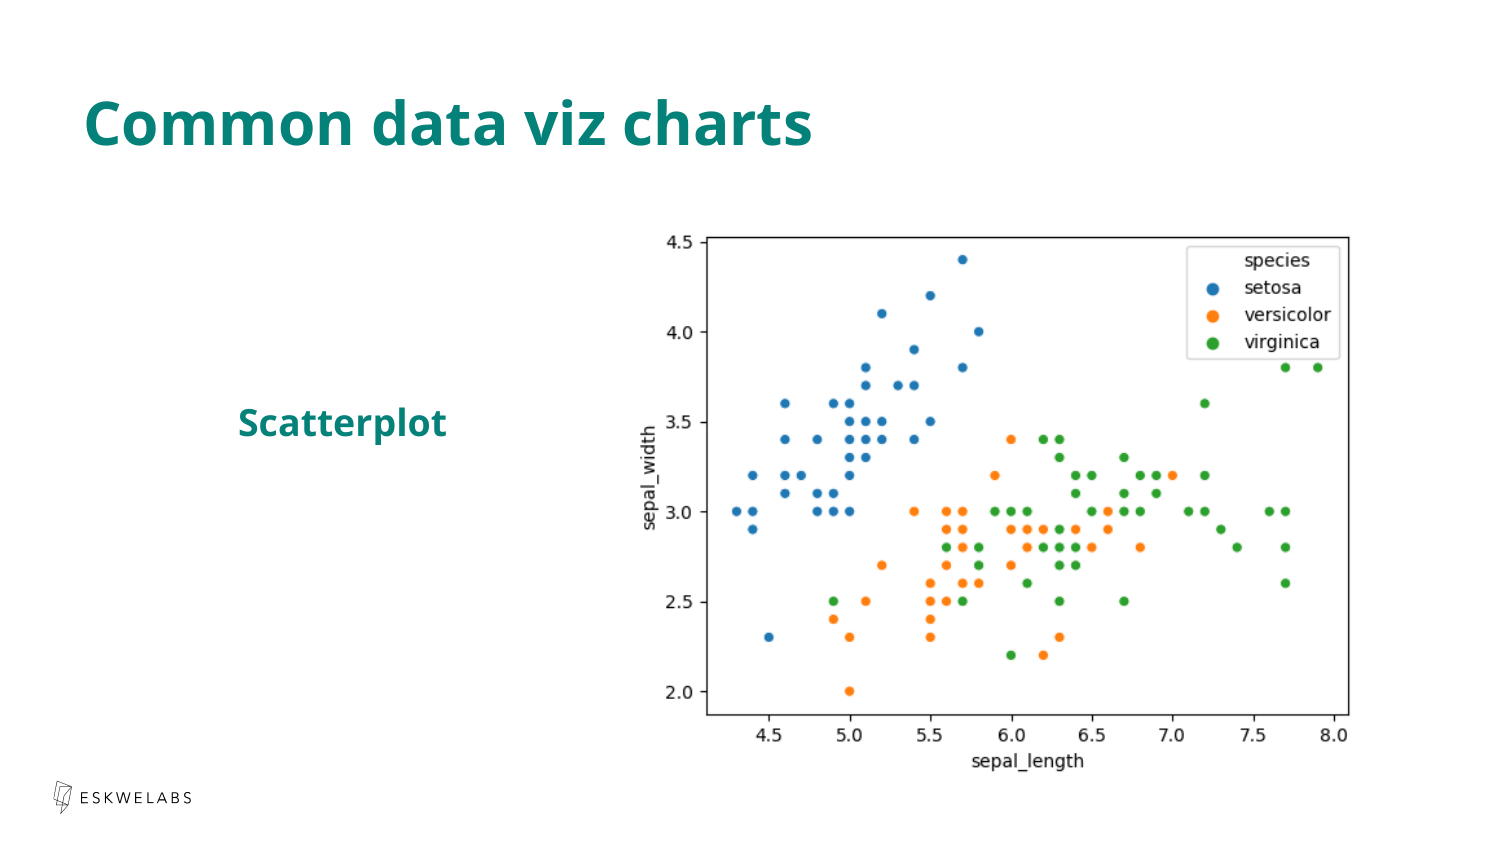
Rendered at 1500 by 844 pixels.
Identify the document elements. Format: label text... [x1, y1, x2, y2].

text_box Scatterplot [138, 383, 548, 459]
picture [603, 162, 1431, 783]
text_box Common data viz charts [68, 70, 997, 173]
picture [37, 778, 207, 820]
